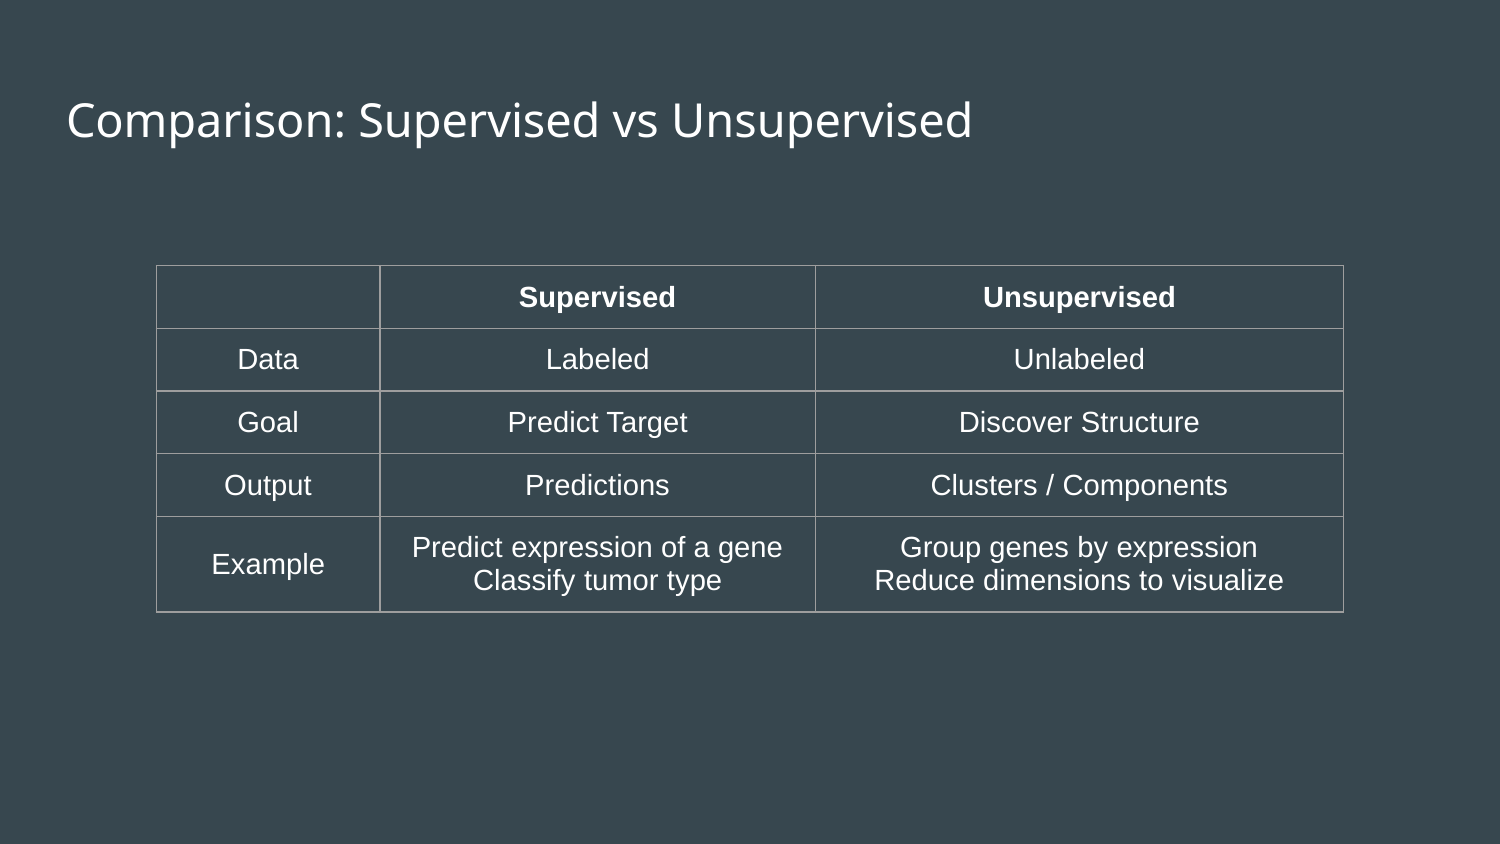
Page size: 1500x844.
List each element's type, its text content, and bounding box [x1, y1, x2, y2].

table_cell Example [157, 517, 379, 611]
table_cell Unlabeled [816, 329, 1343, 390]
table_cell Clusters / Components [816, 454, 1343, 516]
title Comparison: Supervised vs Unsupervised [51, 72, 1449, 167]
table_cell Predict expression of a gene Classify tumor type [381, 517, 815, 611]
table_cell Labeled [381, 329, 815, 390]
table_header [157, 266, 379, 328]
table_cell Predict Target [381, 392, 815, 453]
table_cell Discover Structure [816, 392, 1343, 453]
table_header Supervised [381, 266, 815, 328]
table_cell Group genes by expression Reduce dimensions to visualize [816, 517, 1343, 611]
table_cell Data [157, 329, 379, 390]
table_cell Goal [157, 392, 379, 453]
table_cell Output [157, 454, 379, 516]
table_cell Predictions [381, 454, 815, 516]
table_header Unsupervised [816, 266, 1343, 328]
